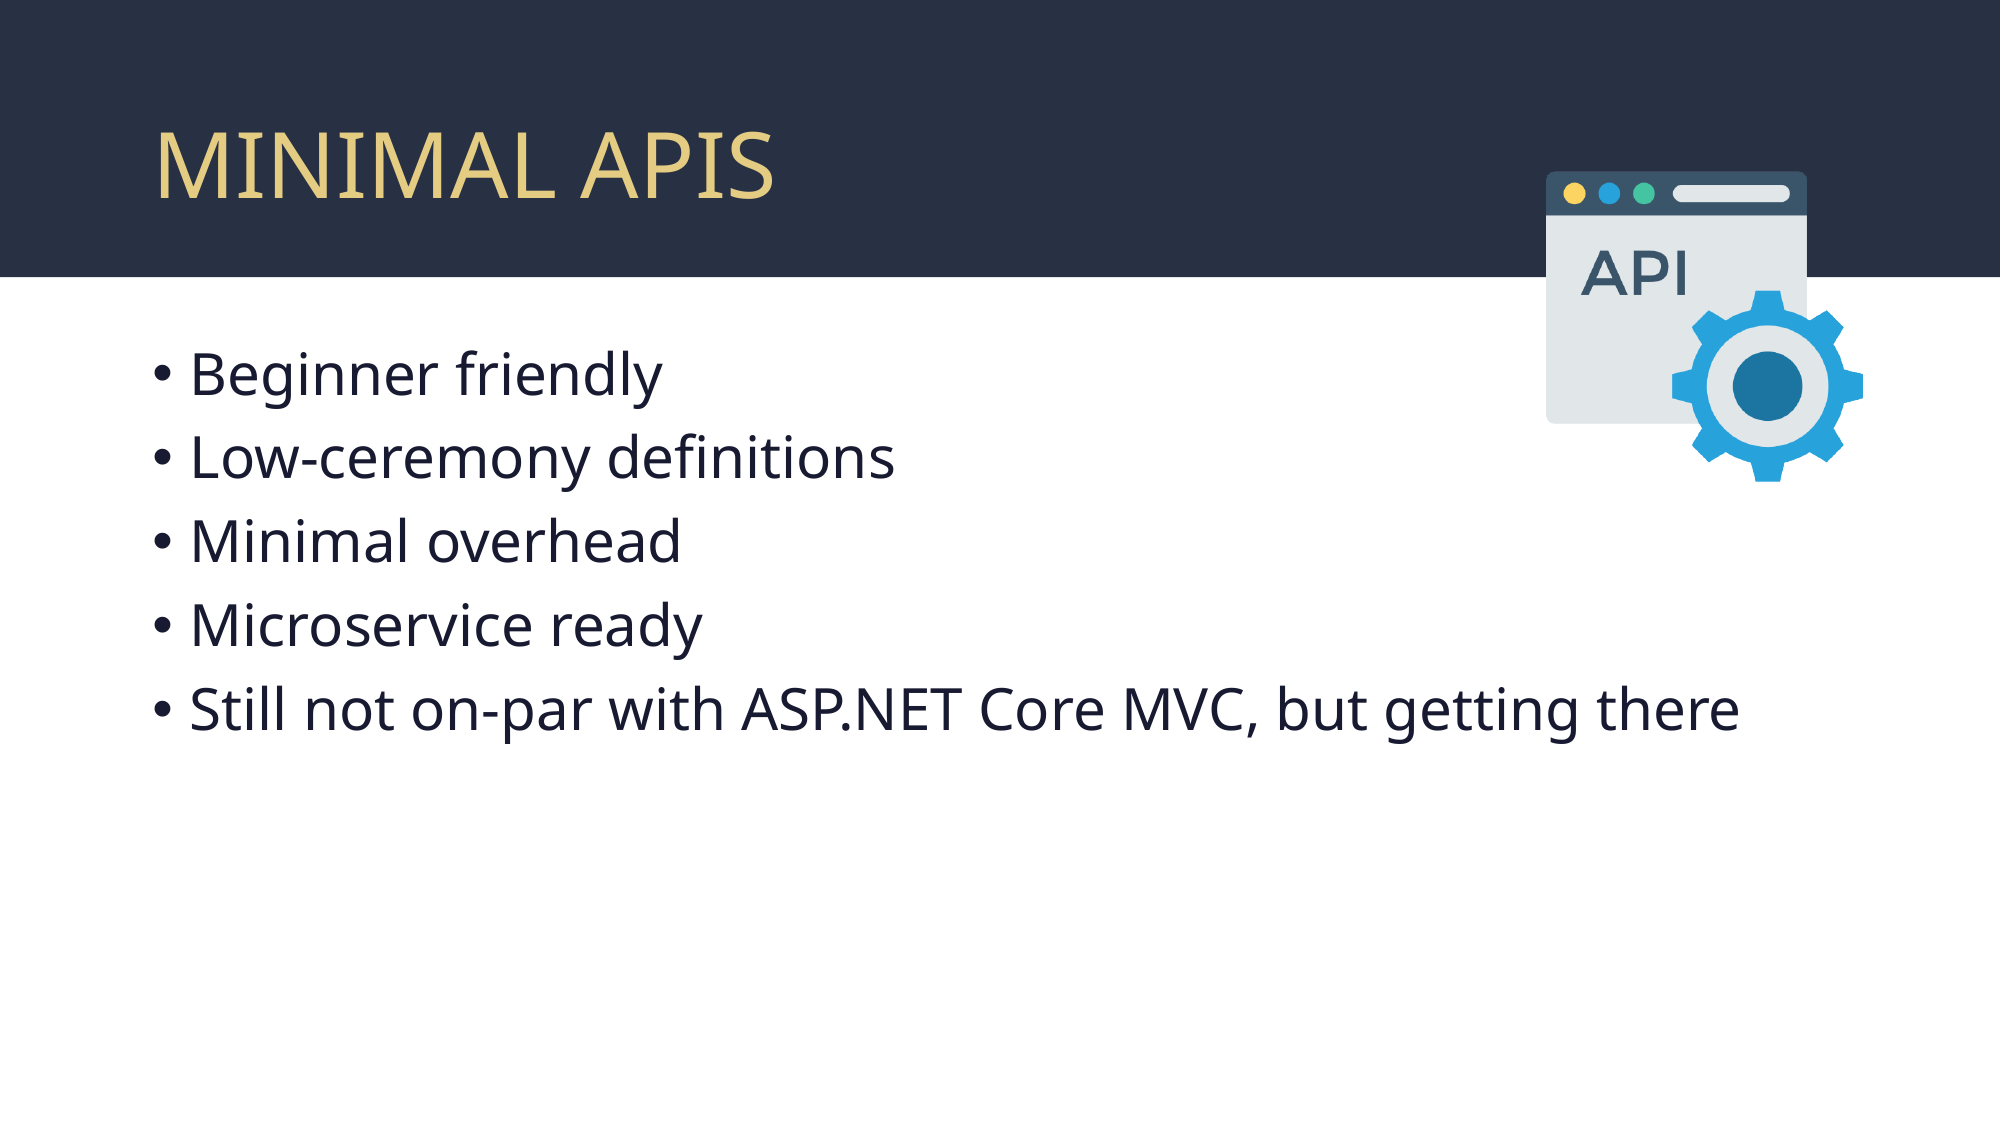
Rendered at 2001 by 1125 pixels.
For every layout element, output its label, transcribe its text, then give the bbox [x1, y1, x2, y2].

list Beginner friendly Low-ceremony definitions Minimal overhead Microservice ready Still not on-par with ASP.NET Core MVC, but getting there [137, 337, 1863, 1014]
title Minimal APIs [137, 59, 1863, 278]
picture [1546, 168, 1863, 485]
